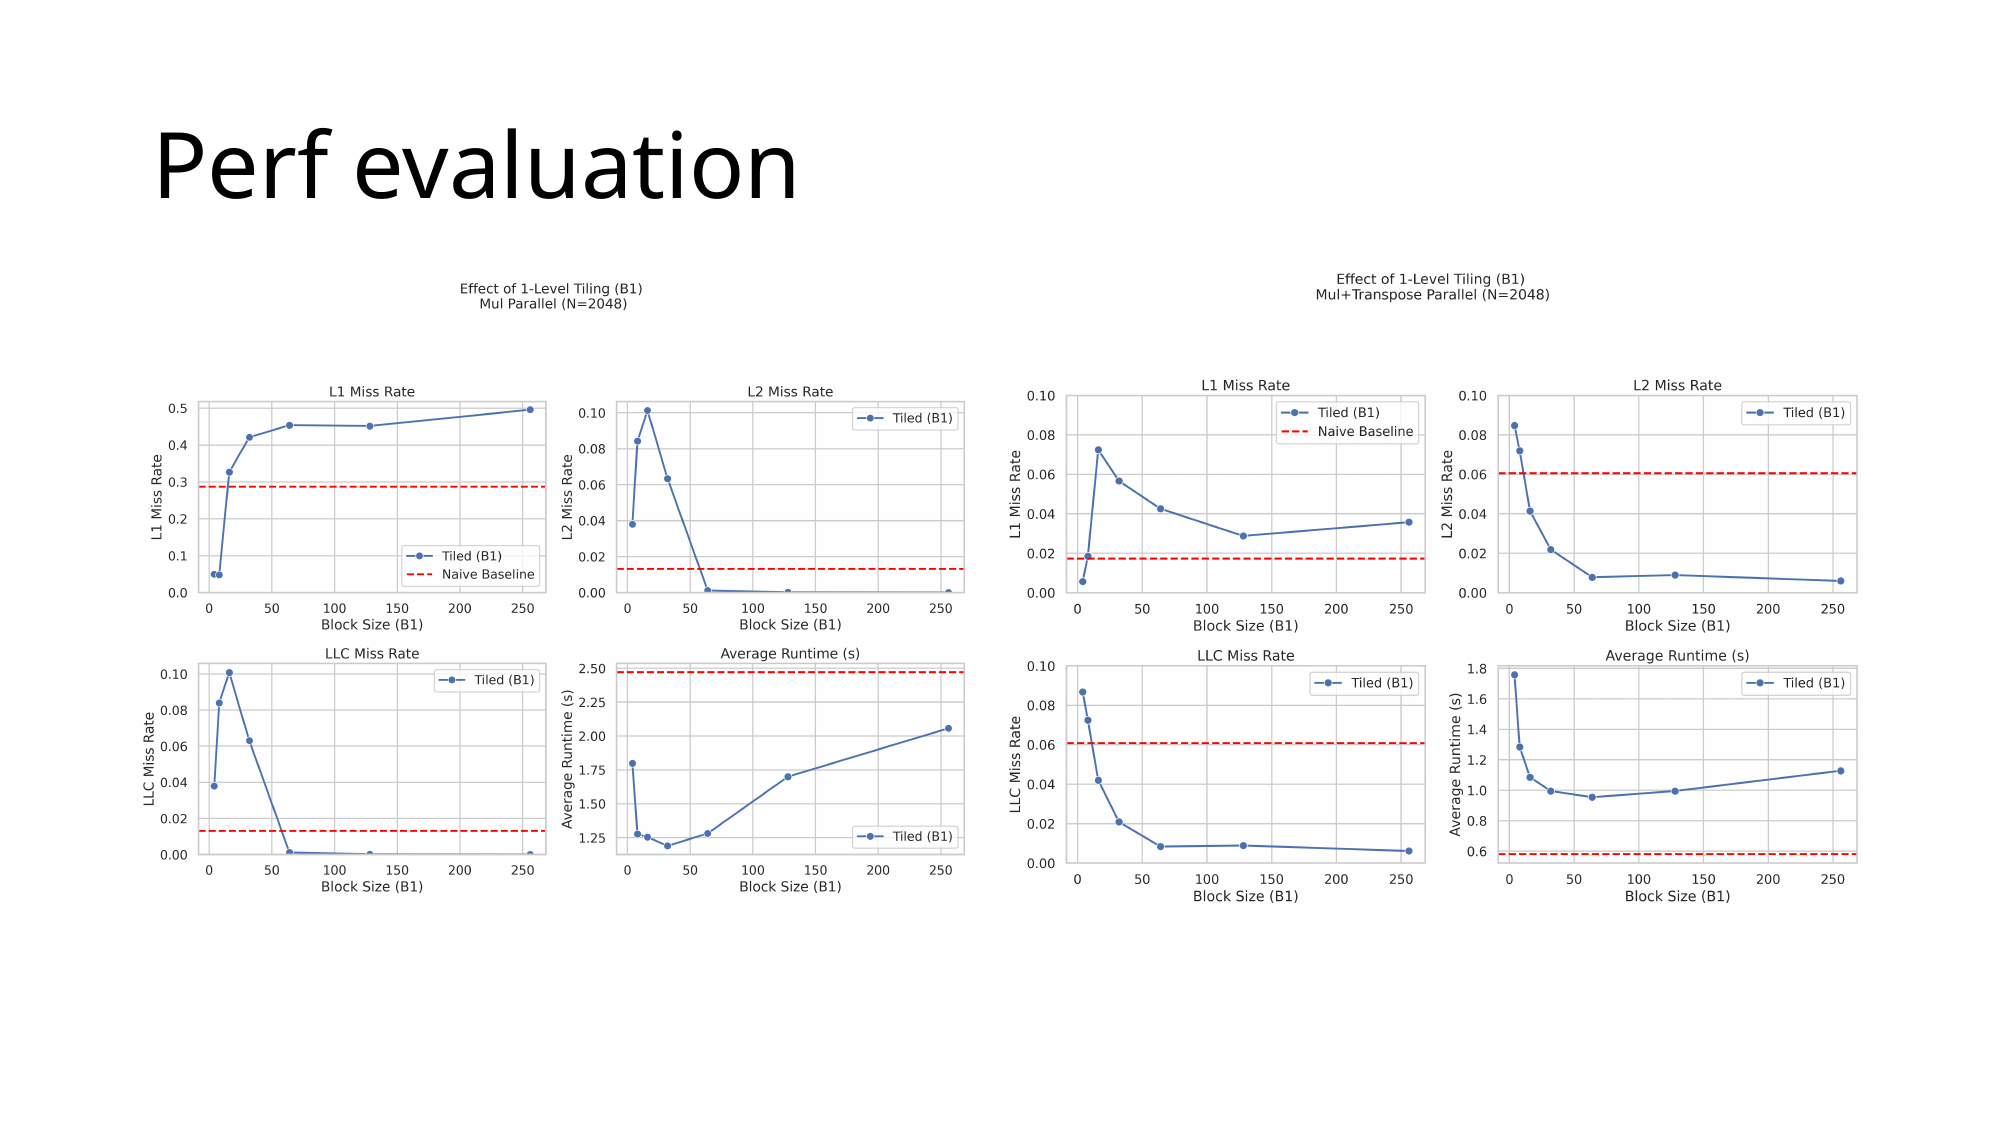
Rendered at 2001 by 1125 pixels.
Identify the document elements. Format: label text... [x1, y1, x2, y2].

picture [136, 276, 970, 900]
title Perf evaluation [137, 59, 1863, 278]
picture [1002, 266, 1863, 911]
